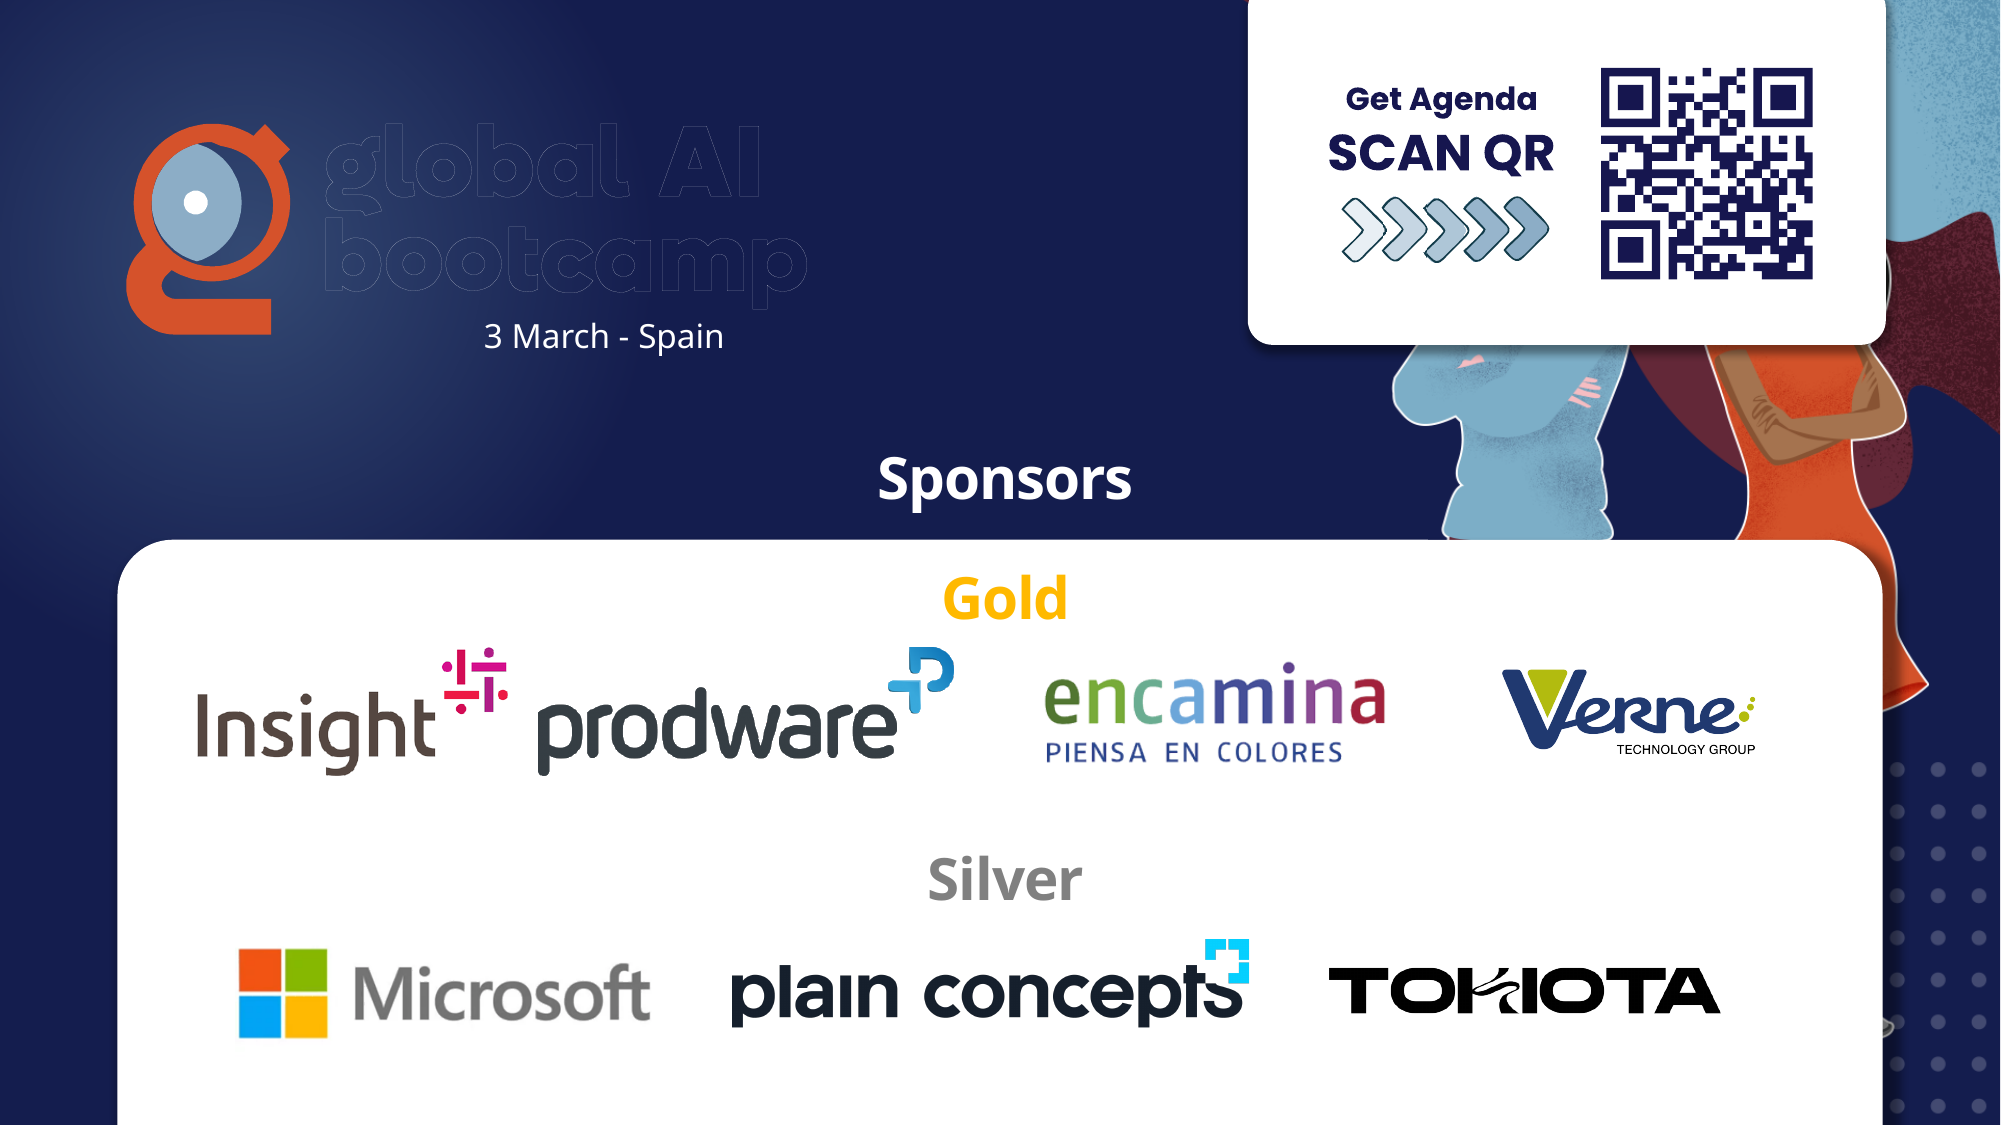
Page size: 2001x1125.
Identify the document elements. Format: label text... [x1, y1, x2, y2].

picture [713, 920, 1268, 1066]
picture [197, 647, 508, 776]
picture [1477, 645, 1788, 778]
picture [984, 640, 1447, 783]
picture [538, 647, 954, 776]
picture [1329, 913, 1721, 1068]
title Sponsors [170, 440, 1842, 512]
picture [235, 928, 652, 1057]
picture [0, 0, 2001, 1125]
